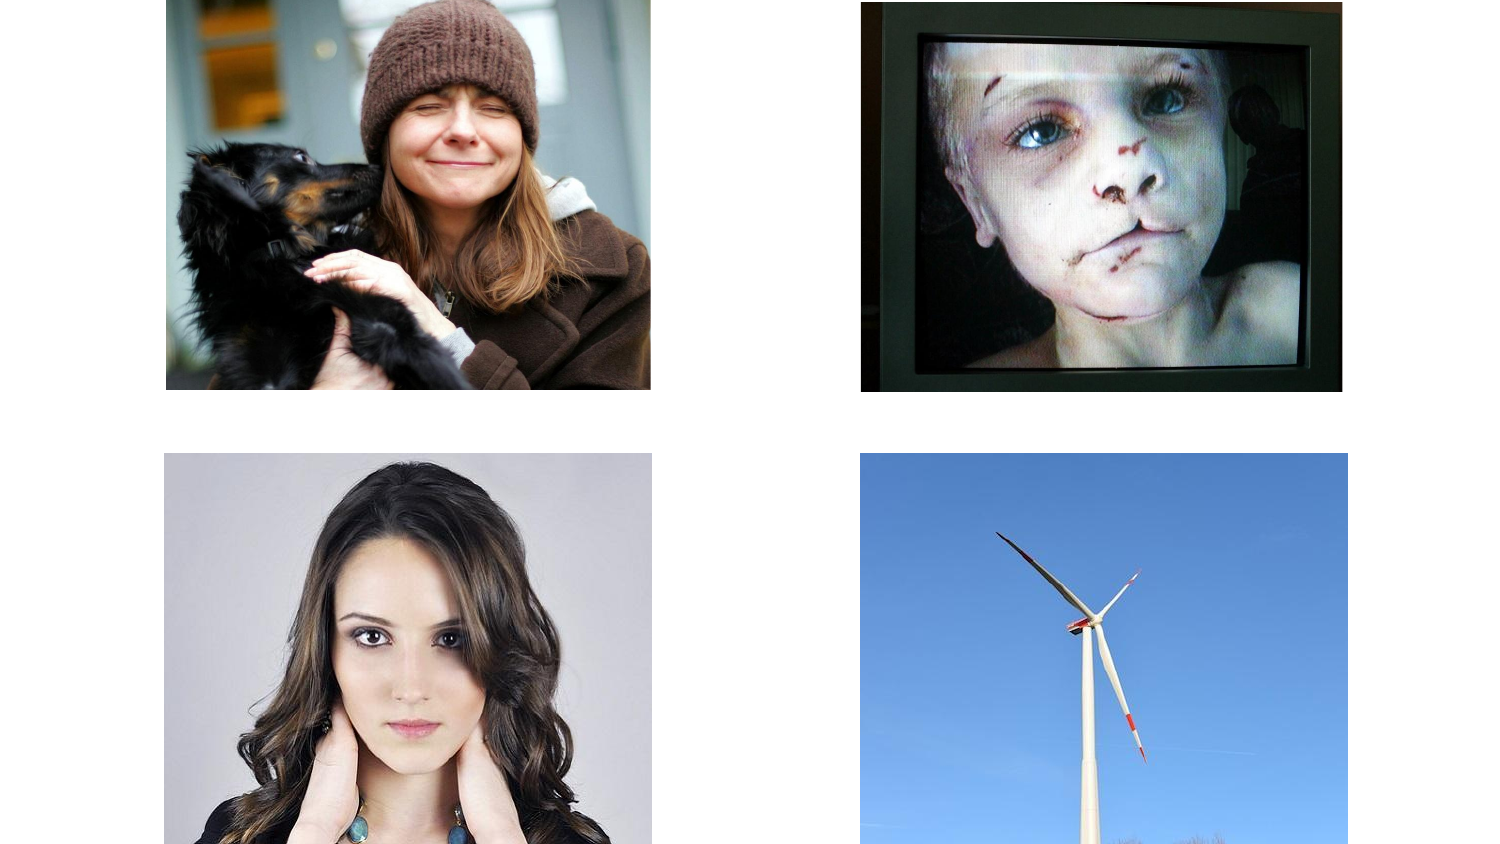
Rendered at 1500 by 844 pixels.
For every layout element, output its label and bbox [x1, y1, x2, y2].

picture [860, 1, 1343, 393]
picture [860, 453, 1349, 844]
picture [164, 453, 653, 844]
picture [165, 0, 651, 390]
